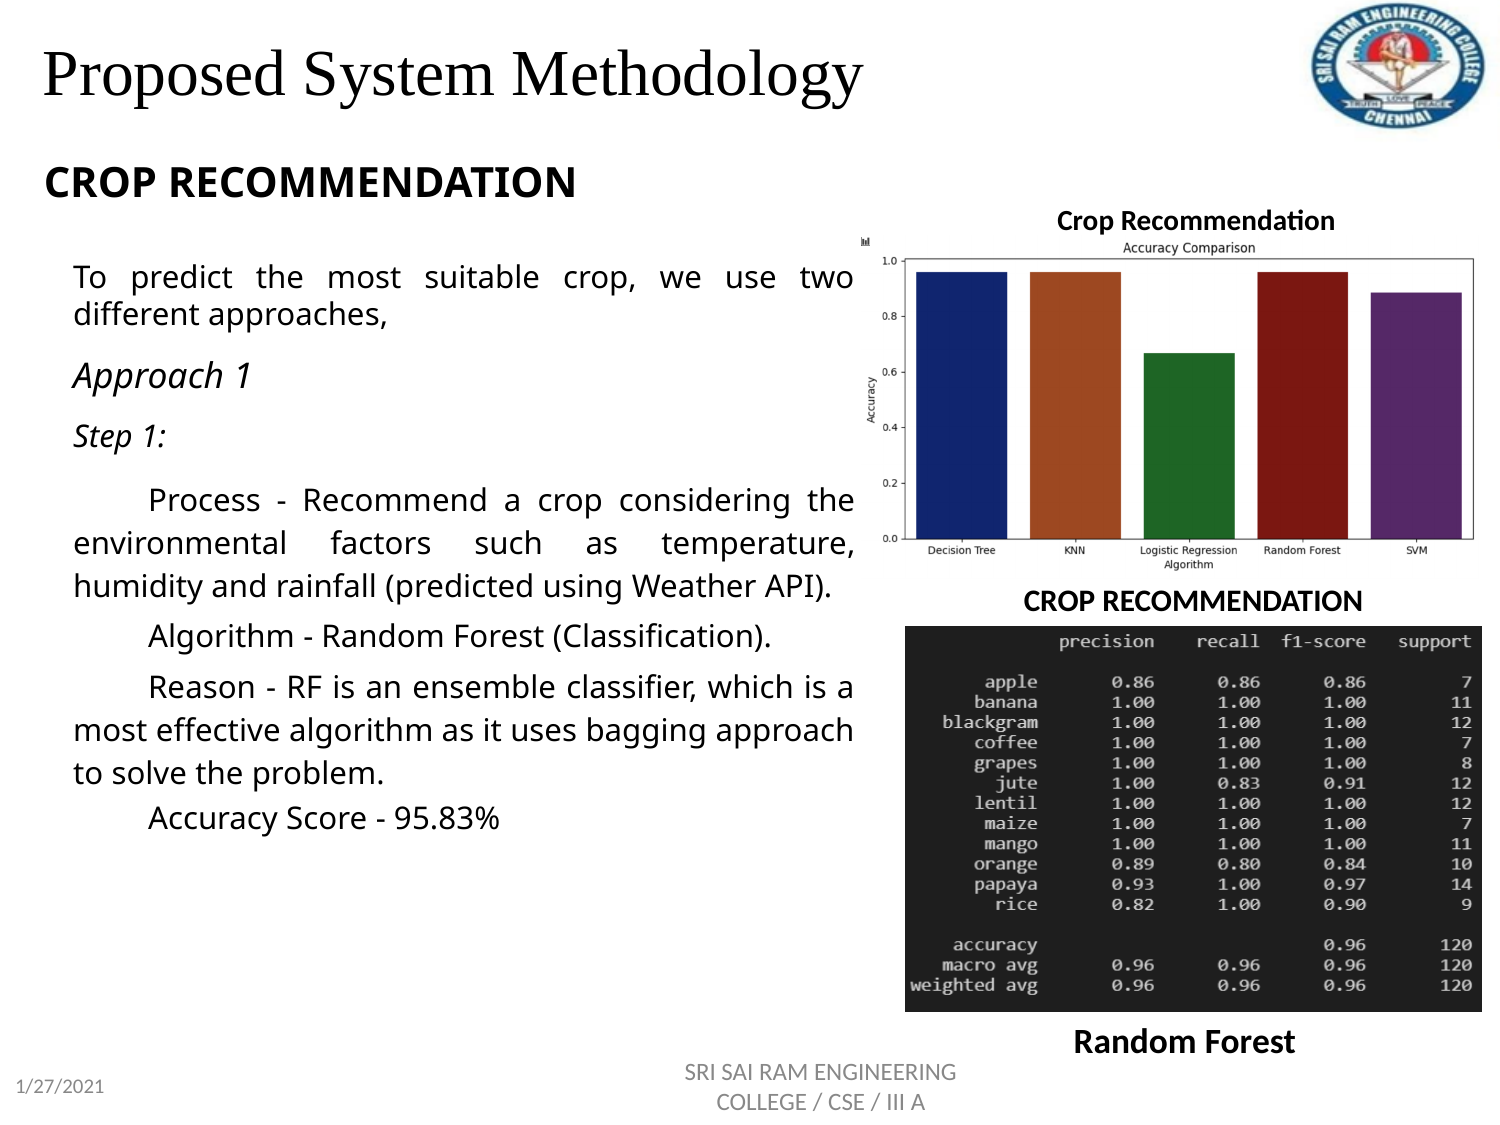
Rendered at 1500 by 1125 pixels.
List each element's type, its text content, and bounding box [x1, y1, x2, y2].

list To predict the most suitable crop, we use two different approaches, Approach 1 Step 1: Process - Recommend a crop considering the environmental factors such as temperature, humidity and rainfall (predicted using Weather API). Algorithm - Random Forest (Classification). Reason - RF is an ensemble classifier, which is a most effective algorithm as it uses bagging approach to solve the problem. Accuracy Score - 95.83% [58, 249, 871, 958]
picture [1299, 0, 1500, 149]
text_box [905, 586, 1482, 1064]
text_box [861, 199, 1480, 579]
text_box CROP RECOMMENDATION [28, 135, 748, 225]
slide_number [0, 1055, 350, 1116]
footer SRI SAI RAM ENGINEERING COLLEGE / CSE / III A [624, 1055, 1018, 1116]
title Proposed System Methodology [27, 24, 1173, 114]
